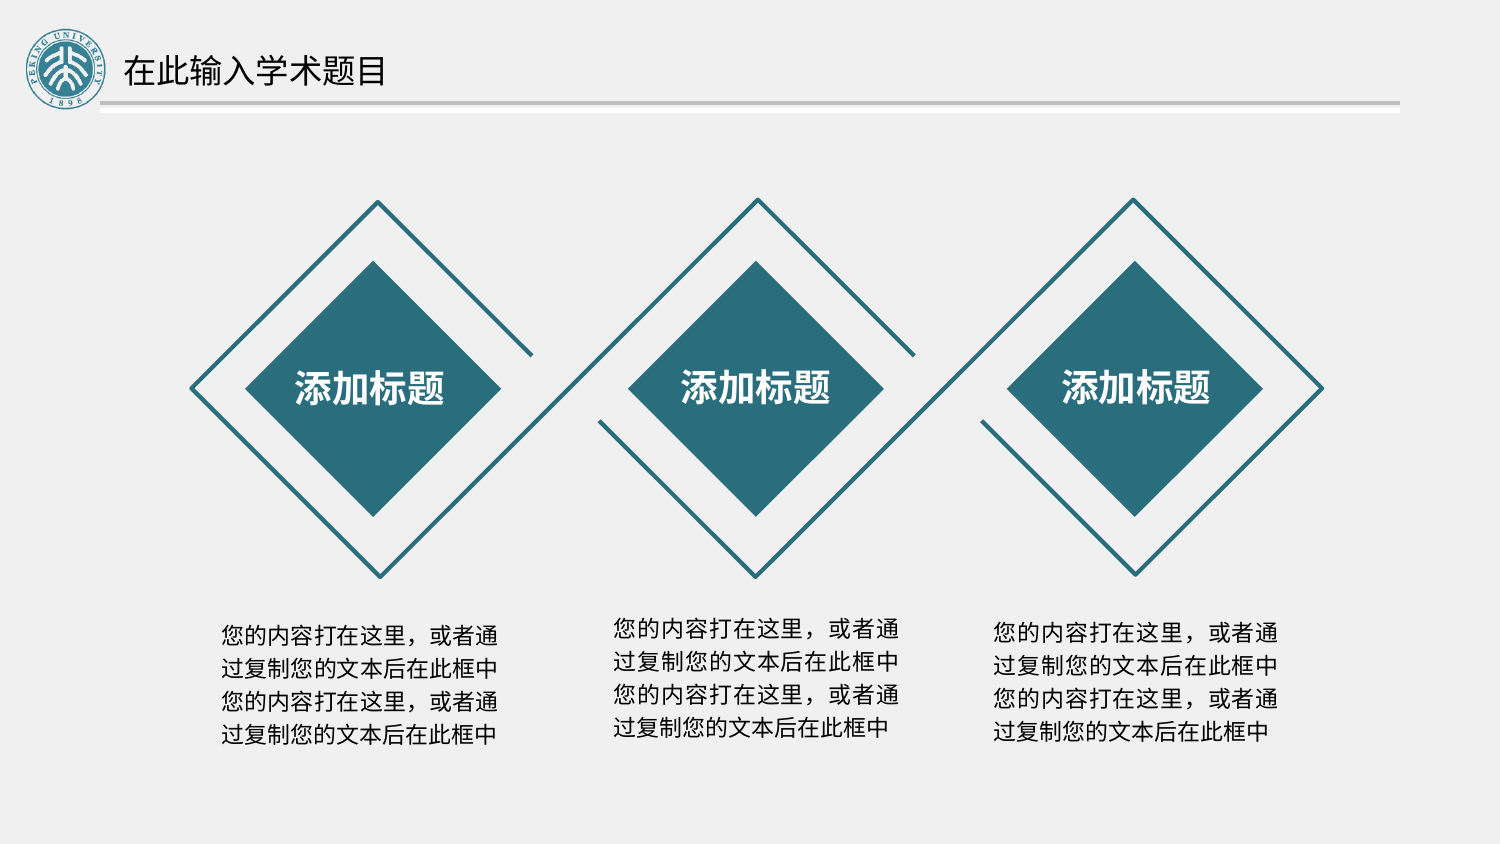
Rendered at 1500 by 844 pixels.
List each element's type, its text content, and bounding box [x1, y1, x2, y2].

text_box 您的内容打在这里，或者通过复制您的文本后在此框中您的内容打在这里，或者通过复制您的文本后在此框中 [978, 605, 1294, 753]
text_box 您的内容打在这里，或者通过复制您的文本后在此框中您的内容打在这里，或者通过复制您的文本后在此框中 [599, 601, 915, 749]
text_box 您的内容打在这里，或者通过复制您的文本后在此框中您的内容打在这里，或者通过复制您的文本后在此框中 [206, 608, 514, 756]
picture [23, 28, 106, 110]
text_box 在此输入学术题目 [95, 0, 418, 141]
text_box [191, 199, 1323, 578]
